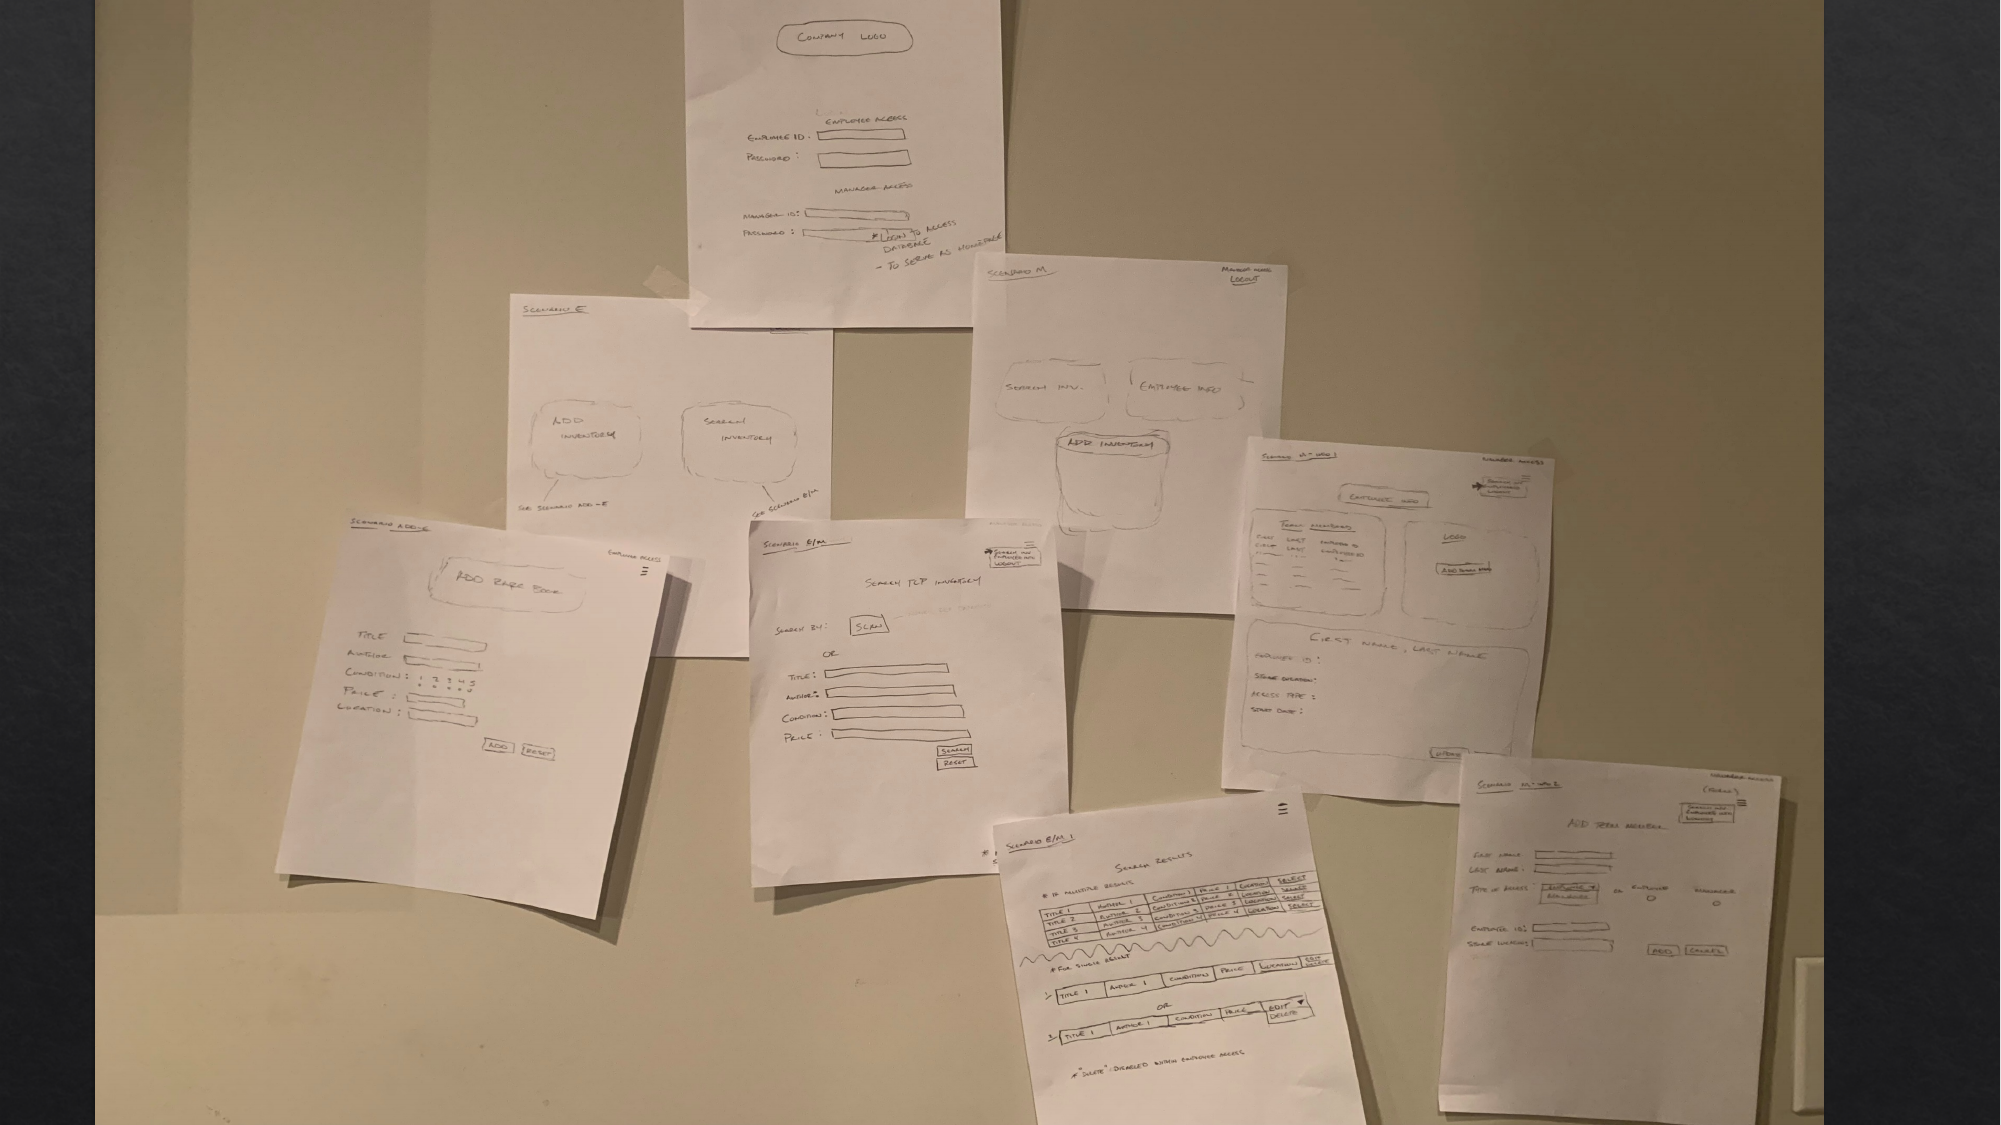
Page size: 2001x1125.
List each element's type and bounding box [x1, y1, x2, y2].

list [95, 0, 1824, 1125]
